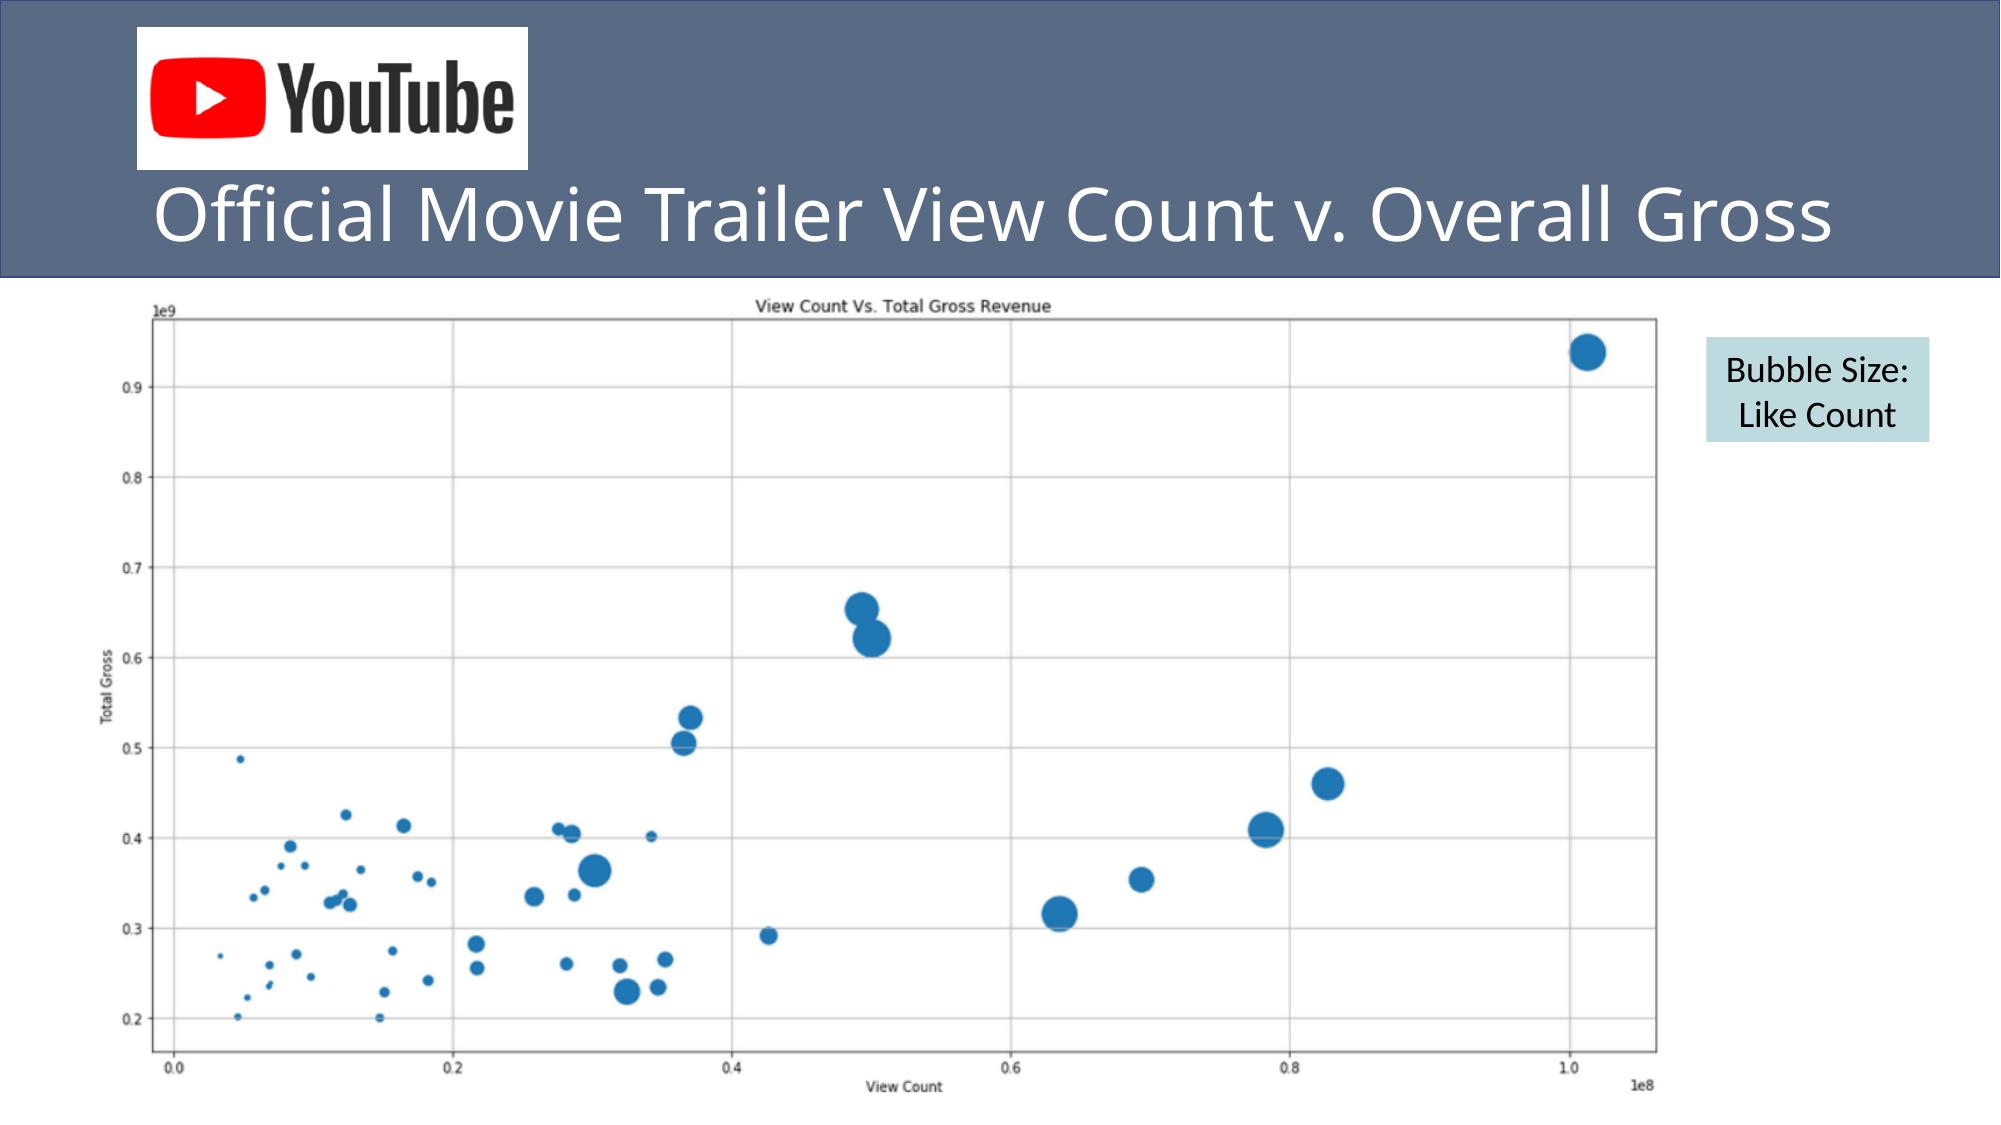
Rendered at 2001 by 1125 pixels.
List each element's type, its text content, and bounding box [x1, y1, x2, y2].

picture [137, 27, 528, 170]
text_box Bubble Size: Like Count [1706, 337, 1930, 442]
picture [36, 289, 1663, 1102]
title Official Movie Trailer View Count v. Overall Gross [137, 59, 1863, 278]
text_box [0, 0, 2000, 278]
